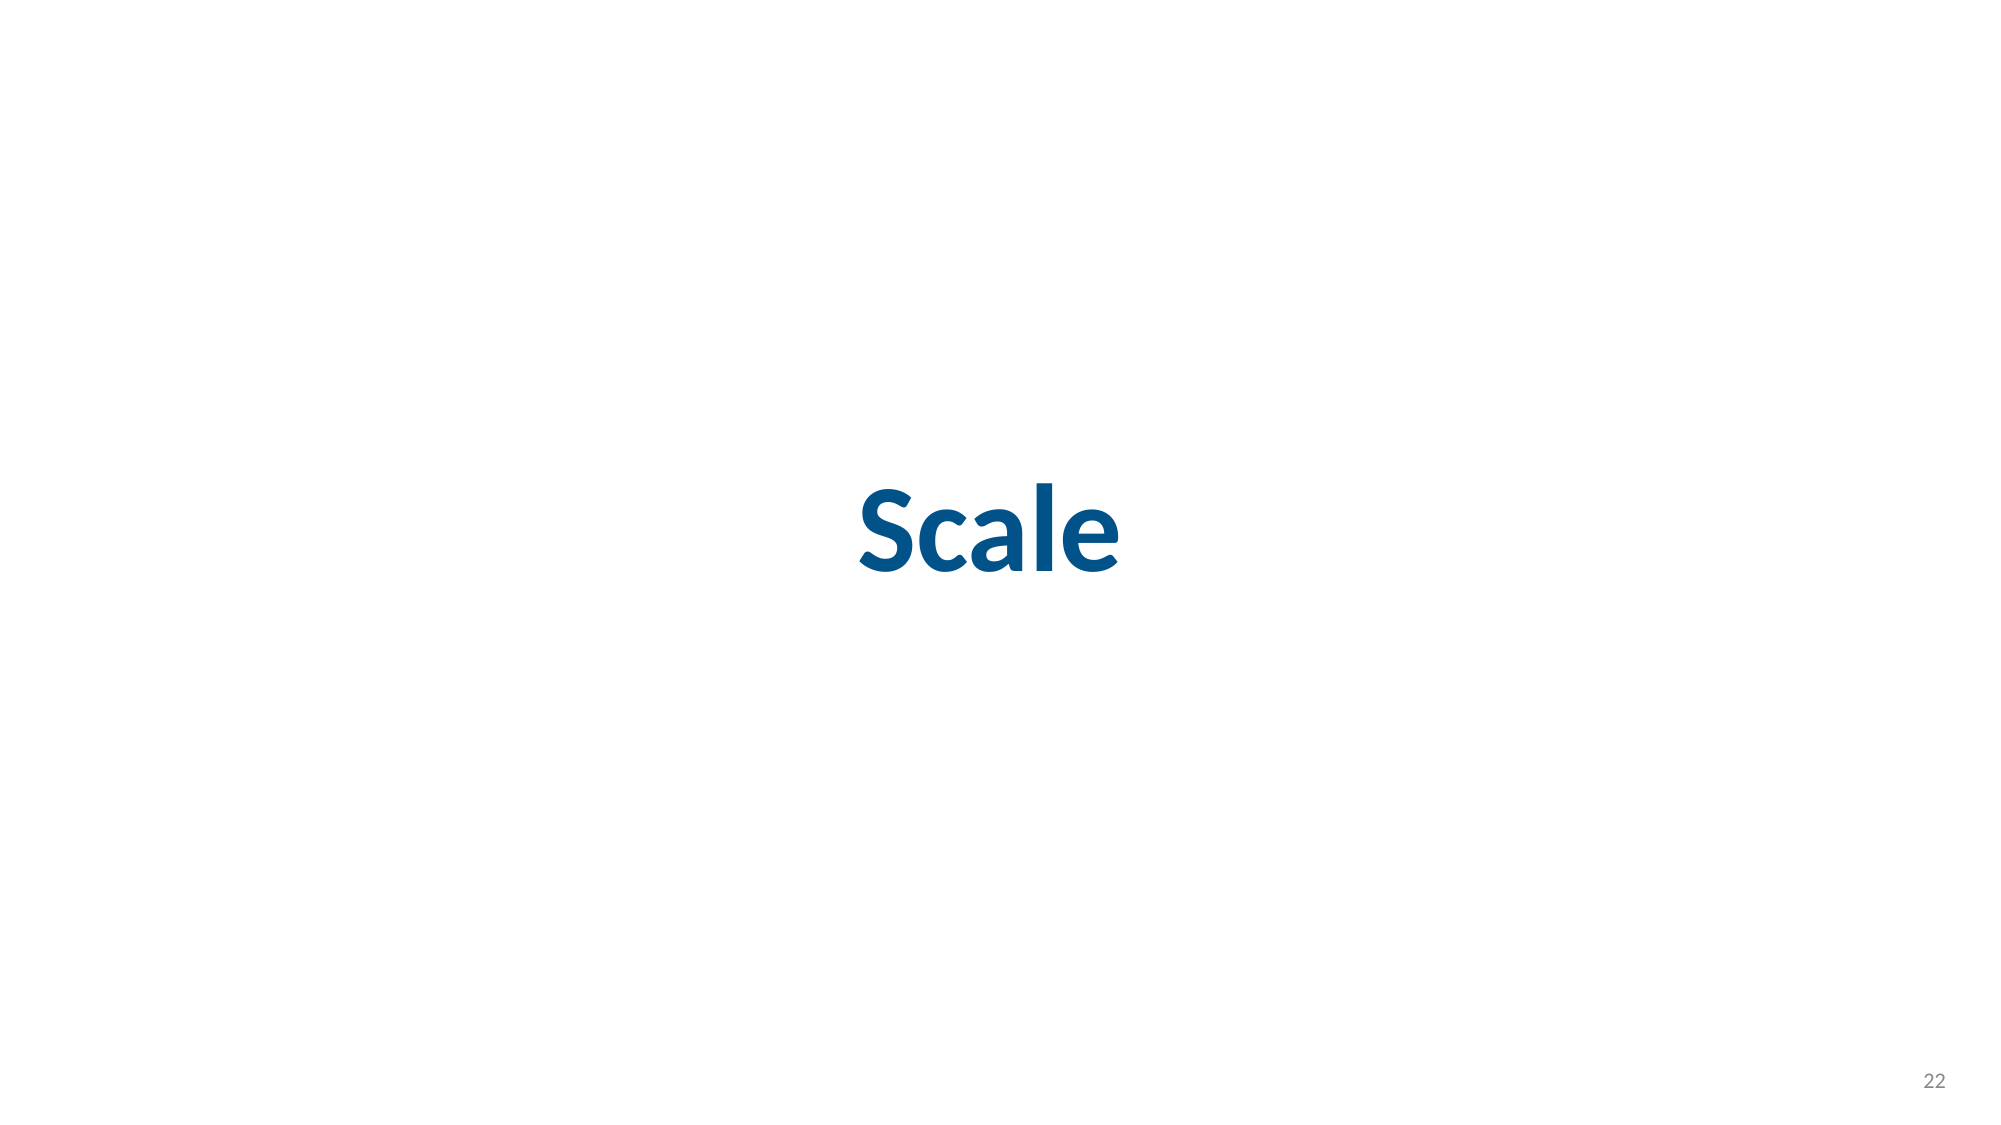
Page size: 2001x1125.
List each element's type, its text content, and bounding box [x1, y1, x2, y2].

title Scale [127, 413, 1853, 631]
